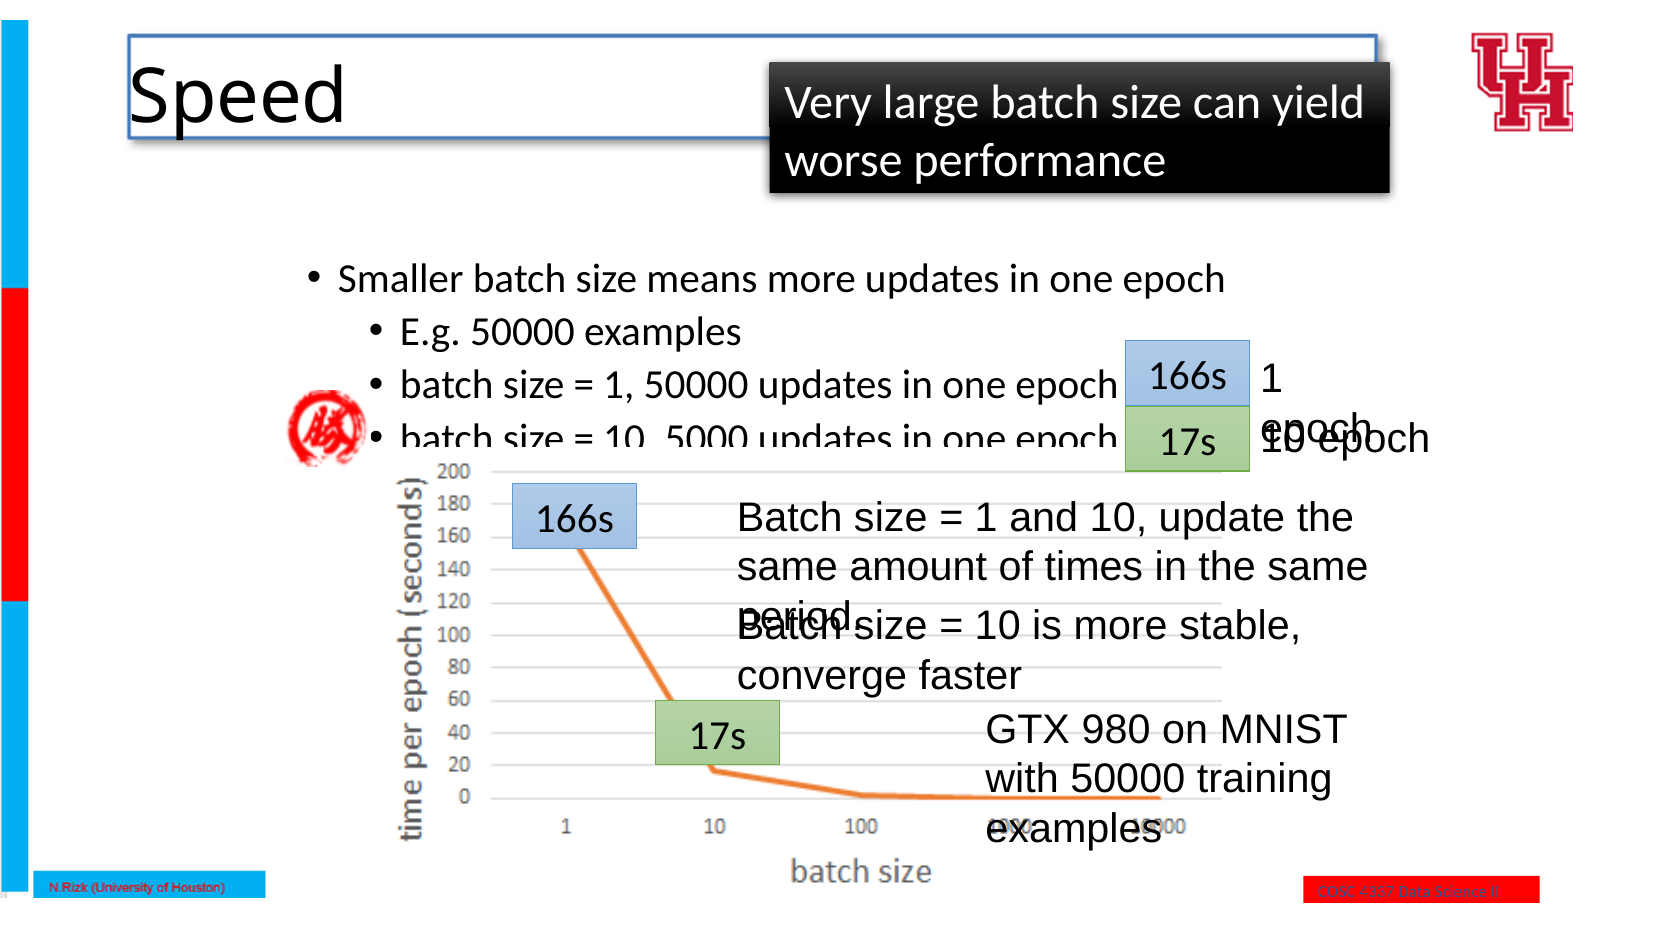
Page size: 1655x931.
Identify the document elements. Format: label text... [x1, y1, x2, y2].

picture [208, 885, 218, 891]
picture [193, 884, 207, 891]
text_box Very large batch size can yield worse performance [769, 62, 1390, 193]
picture [159, 883, 168, 891]
picture [50, 883, 58, 891]
picture [63, 883, 87, 891]
text_box GTX 980 on MNIST with 50000 training examples [1222, 694, 1433, 858]
picture [172, 883, 183, 891]
text_box 10 epoch [1245, 404, 1448, 469]
text_box Batch size = 10 is more stable, converge faster [1222, 591, 1413, 705]
title Speed [113, 49, 1541, 230]
text_box 166s [1125, 340, 1250, 406]
text_box 1 epoch [1245, 344, 1407, 404]
list Smaller batch size means more updates in one epoch E.g. 50000 examples batch size = 1, 50000 updates in one epoch batch size = 10, 5000 updates in one epoch [292, 249, 1362, 840]
picture [0, 20, 1573, 898]
picture [92, 883, 98, 894]
text_box Batch size = 1 and 10, update the same amount of times in the same period. [1222, 482, 1407, 591]
picture [102, 883, 152, 894]
text_box 17s [1125, 406, 1250, 472]
